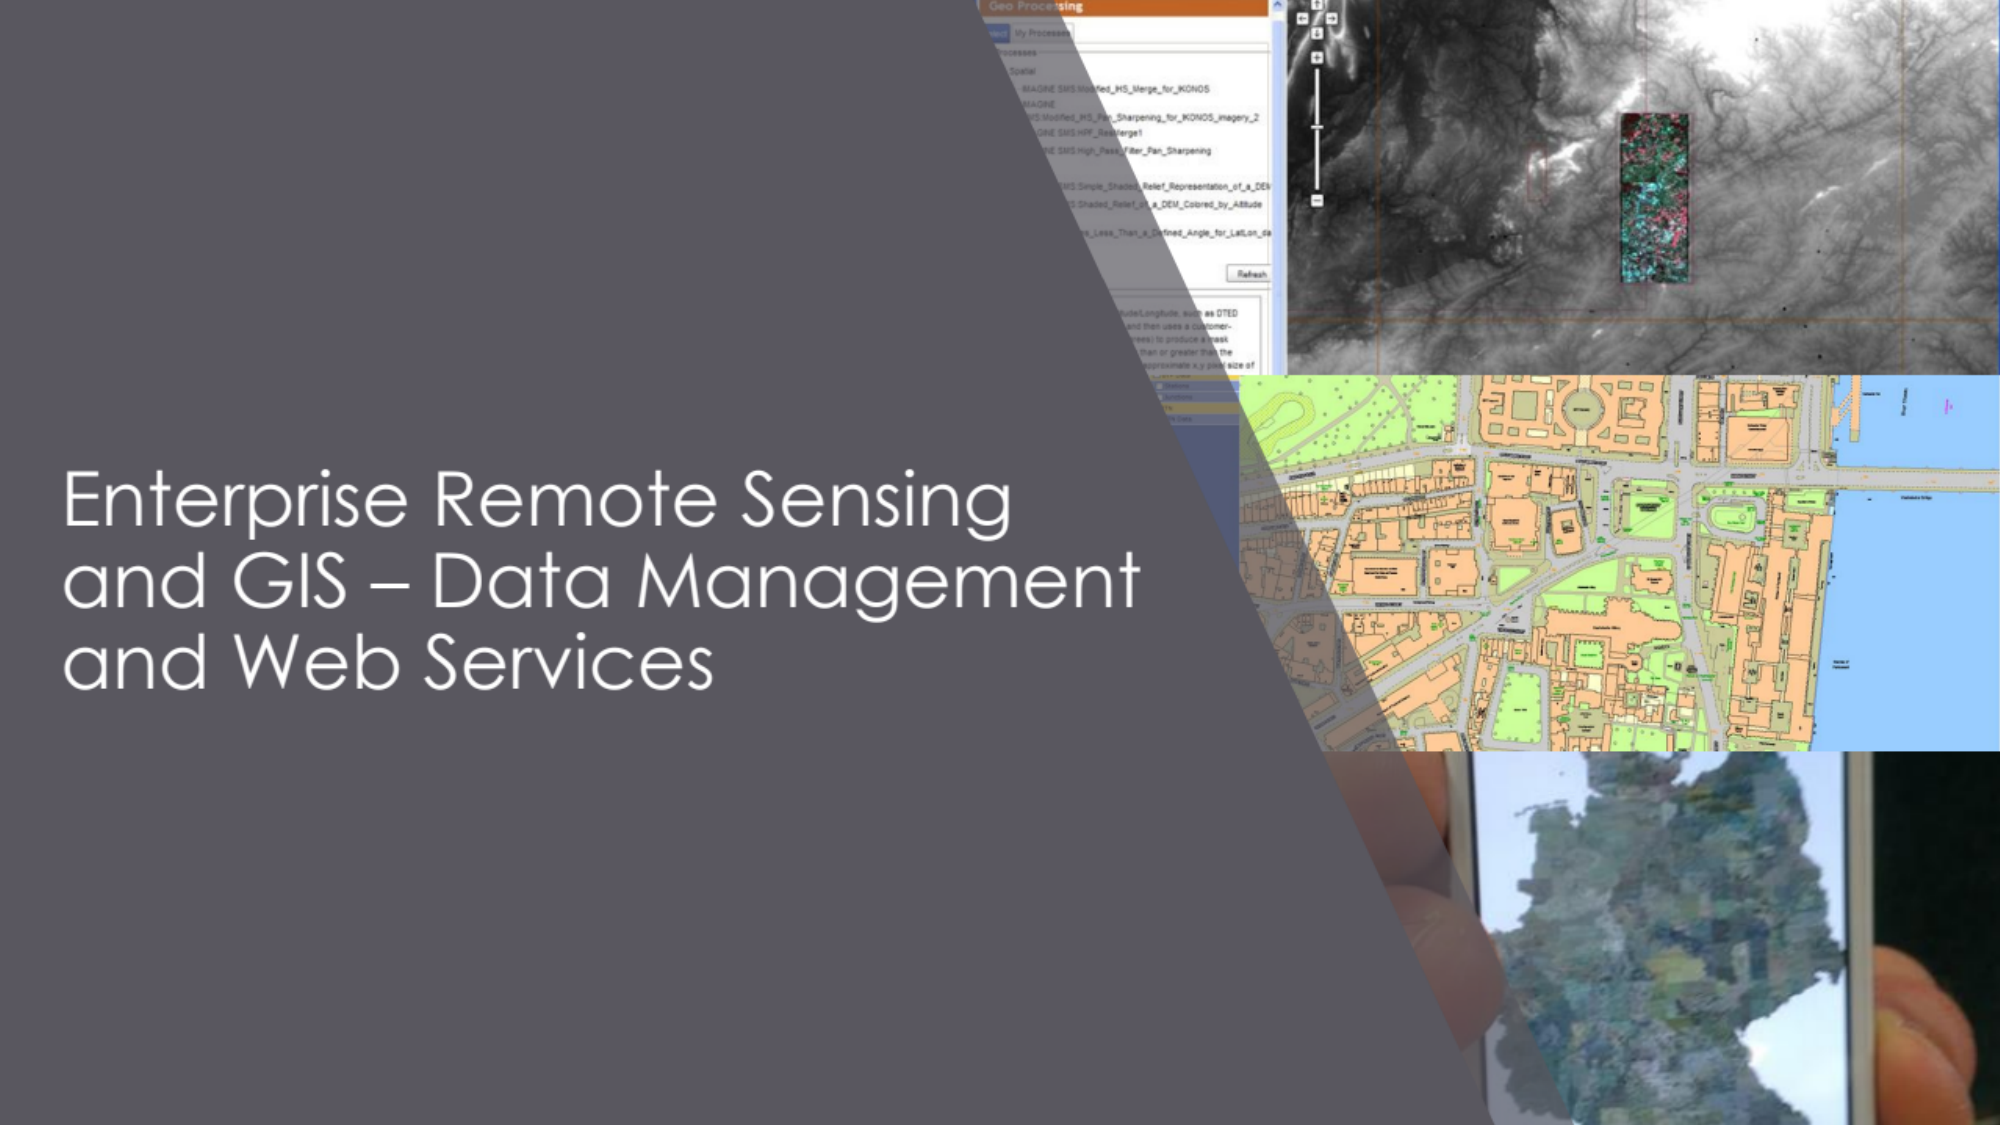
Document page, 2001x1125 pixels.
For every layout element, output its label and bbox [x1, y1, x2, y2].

list [0, 0, 2000, 1125]
